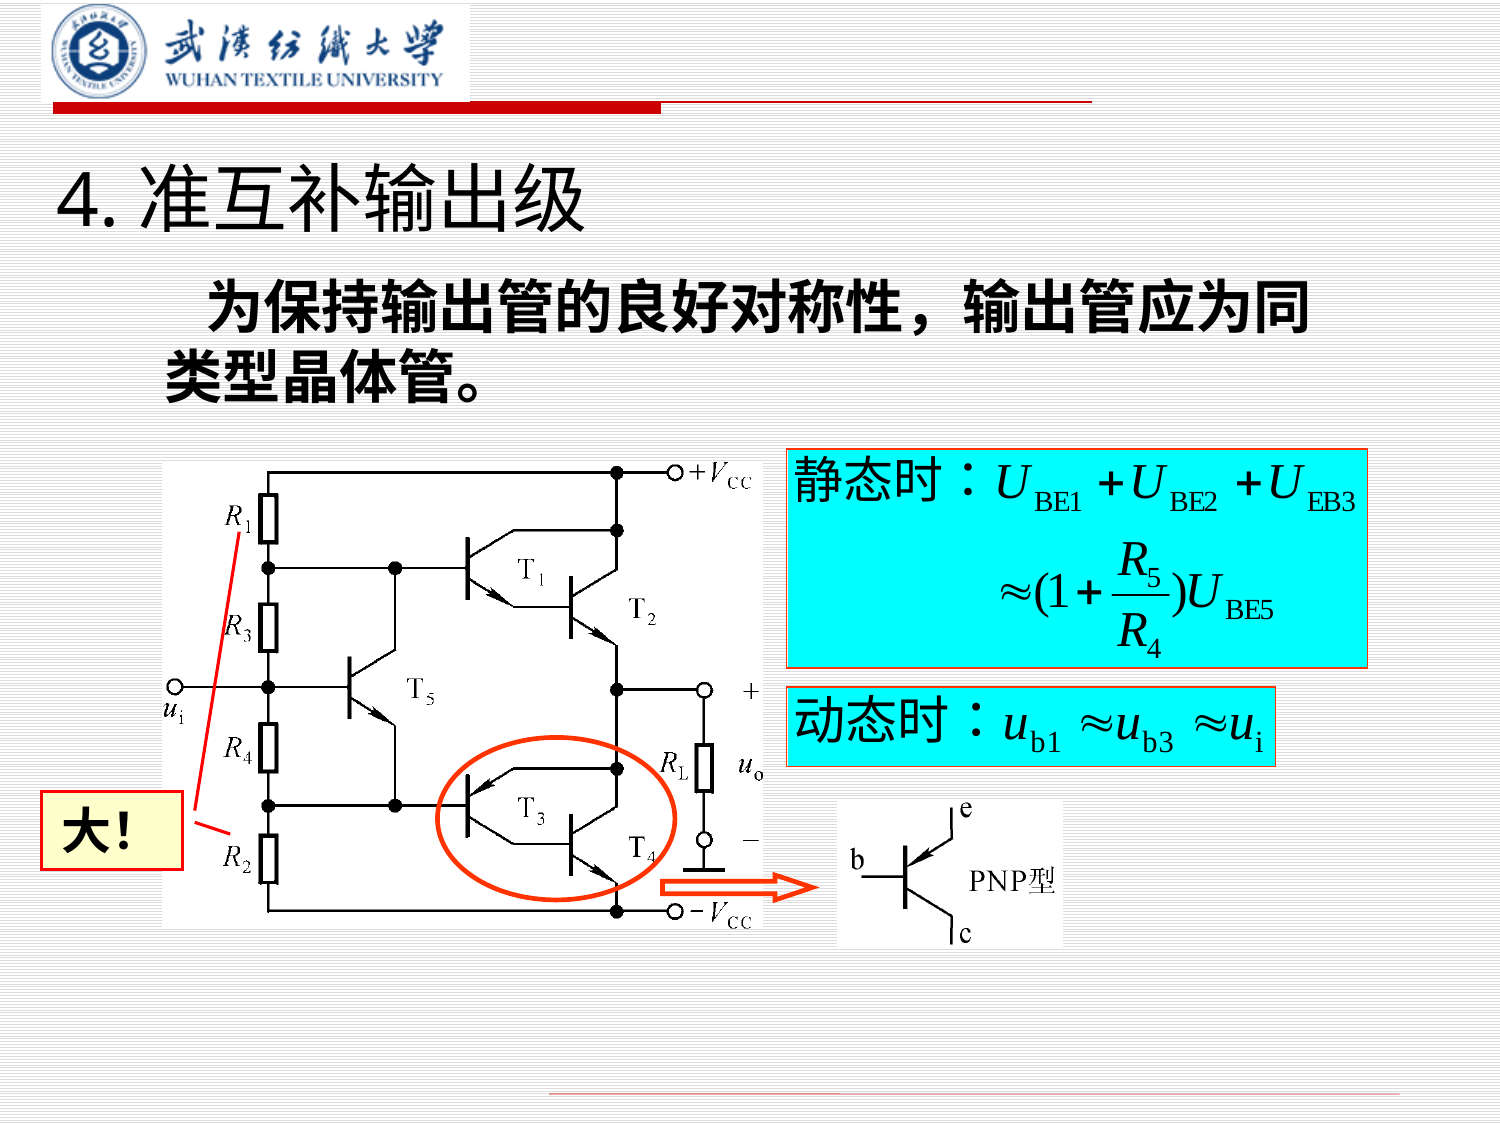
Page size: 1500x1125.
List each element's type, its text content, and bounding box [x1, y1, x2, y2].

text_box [787, 449, 1367, 668]
picture [162, 462, 763, 929]
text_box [437, 737, 1063, 947]
text_box [724, 137, 1413, 213]
title 4.准互补输出级 [40, 148, 754, 250]
picture [41, 4, 470, 102]
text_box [787, 687, 1276, 767]
text_box 为保持输出管的良好对称性，输出管应为同类型晶体管。 [149, 262, 1350, 418]
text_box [40, 791, 231, 870]
